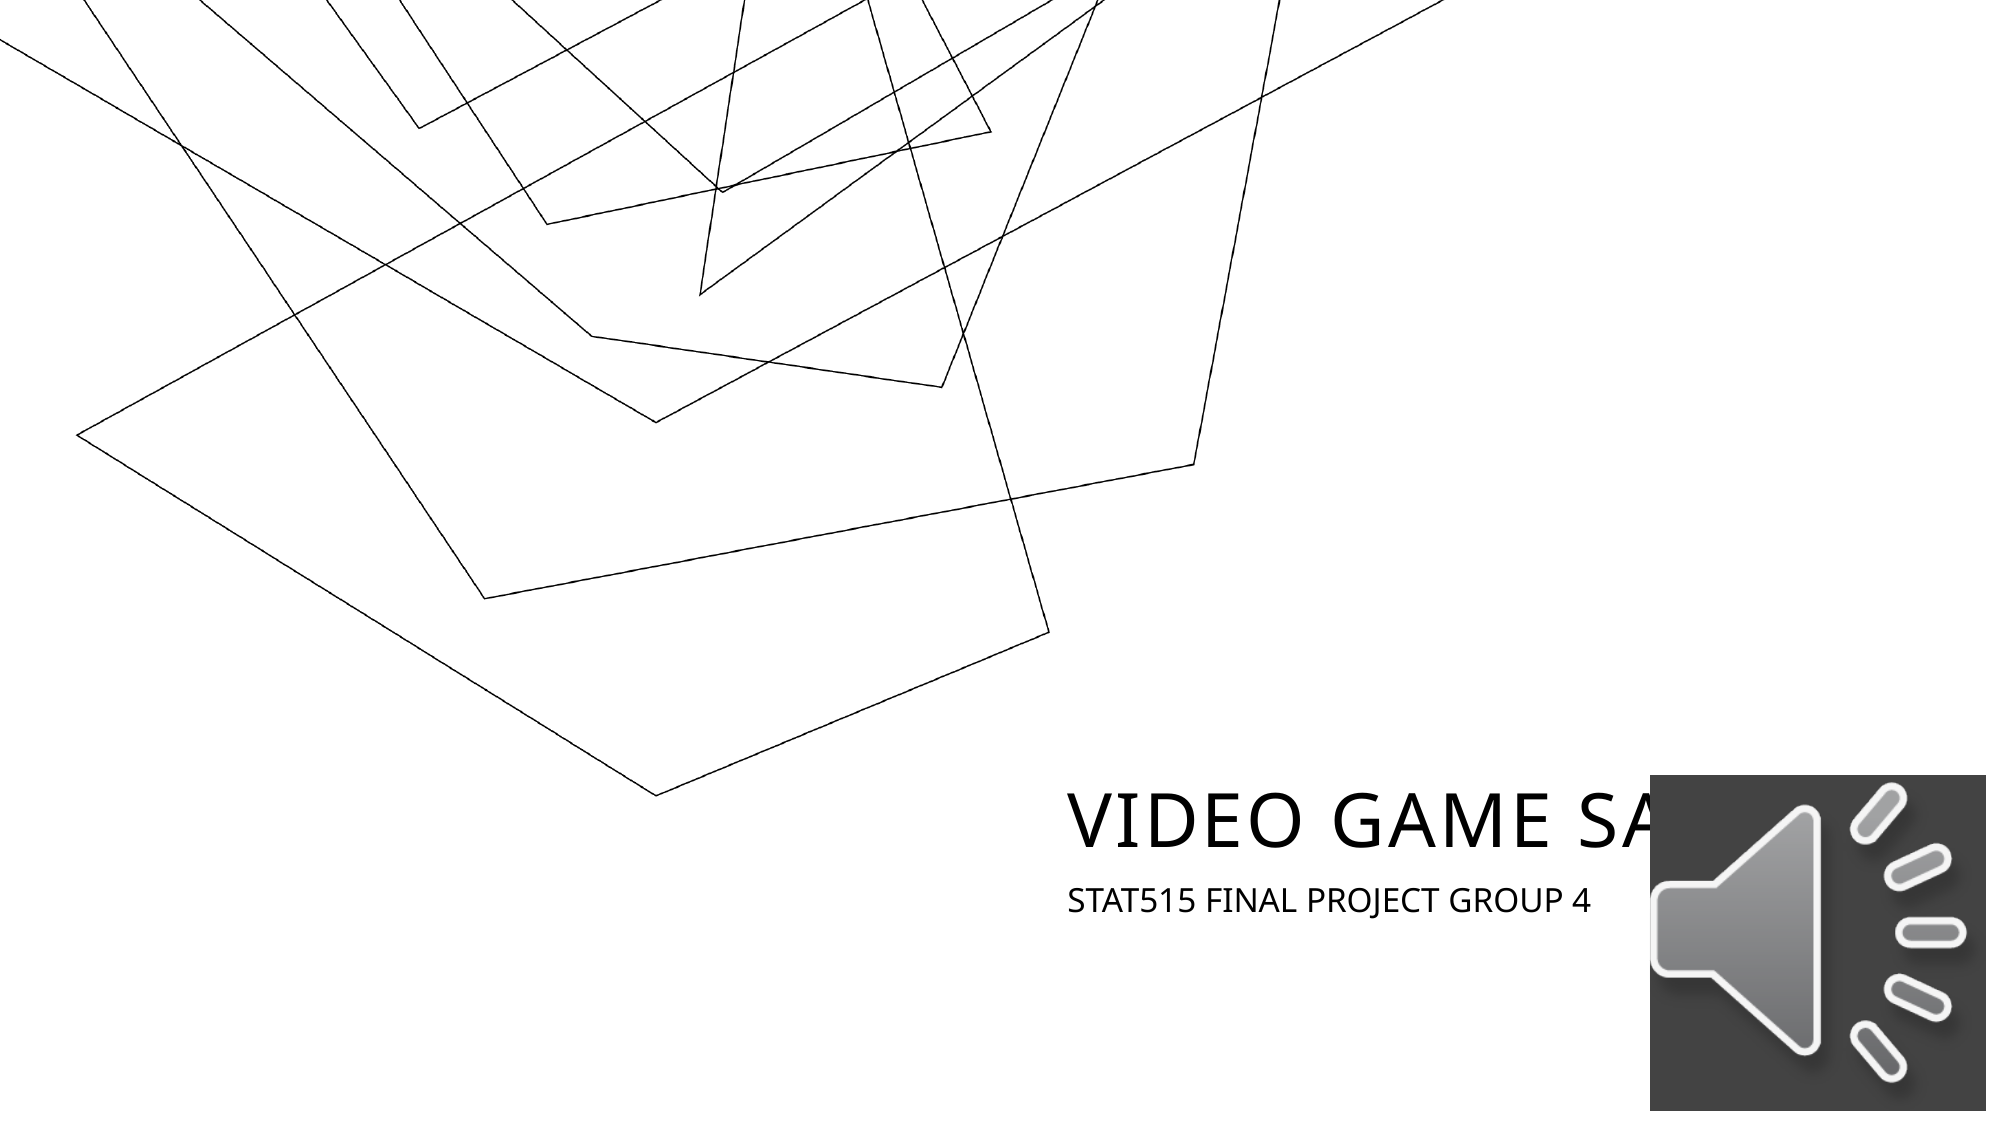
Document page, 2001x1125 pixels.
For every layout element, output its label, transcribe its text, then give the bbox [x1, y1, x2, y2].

picture [1648, 773, 1987, 1112]
picture [0, 0, 1557, 830]
subtitle STAT515 FINAL PROJECT GROUP 4 [1052, 871, 1648, 937]
title Video Game Sales [1052, 687, 1864, 871]
